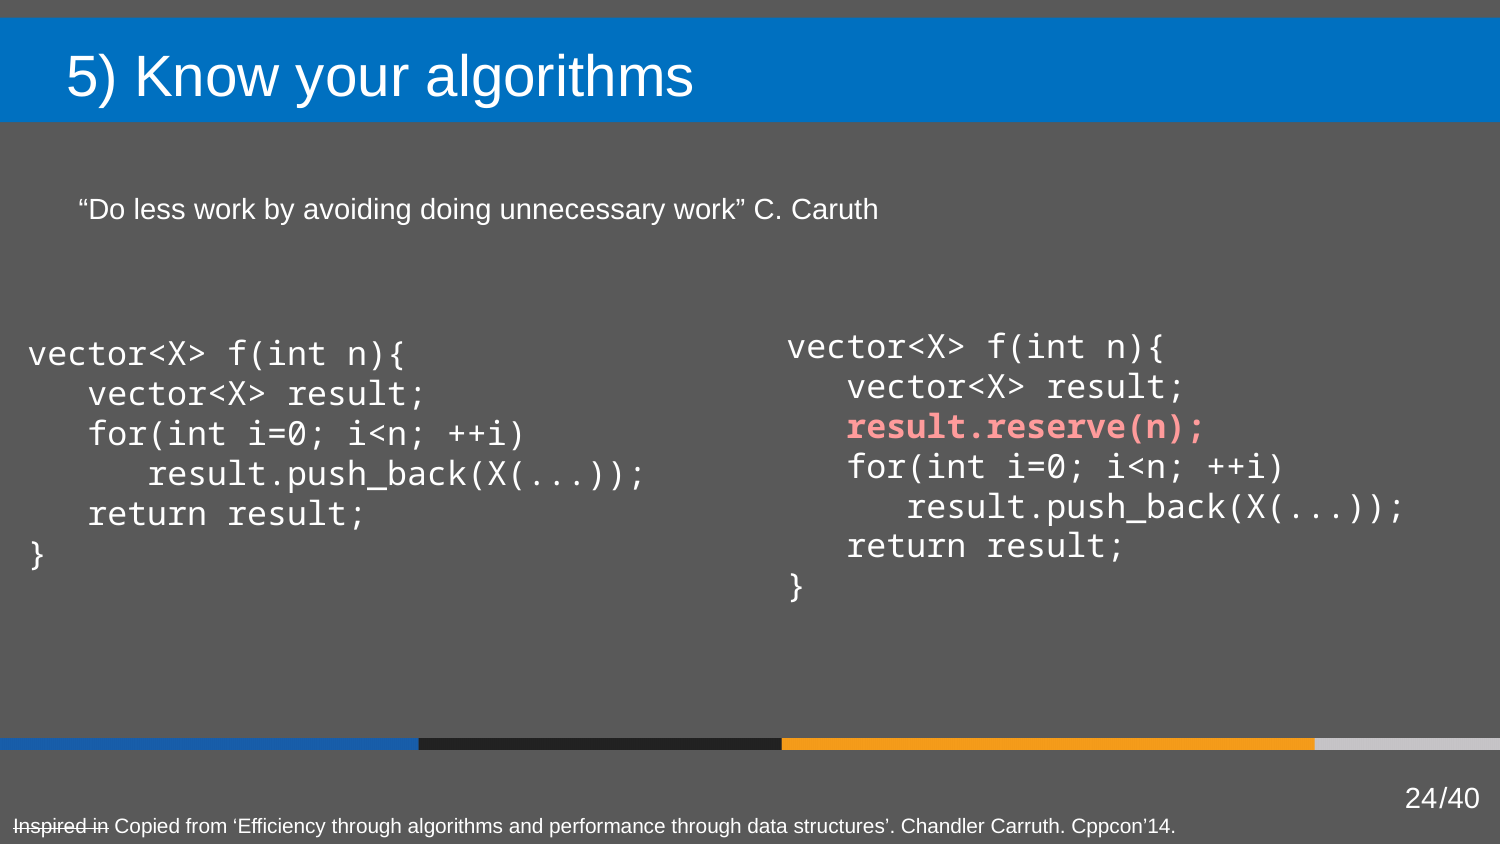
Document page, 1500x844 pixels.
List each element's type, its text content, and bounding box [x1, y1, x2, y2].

text_box [0, 0, 1500, 17]
slide_number 24 [1389, 764, 1424, 830]
text_box [0, 123, 1500, 738]
picture [0, 738, 1500, 750]
text_box “Do less work by avoiding doing unnecessary work” C. Caruth [63, 174, 1158, 242]
list vector<X> f(int n){ vector<X> result; result.reserve(n); for(int i=0; i<n; ++i) result.push_back(X(...)); return result; } [771, 270, 1442, 605]
text_box [0, 17, 1500, 123]
title 5) Know your algorithms [51, 23, 1449, 117]
text_box /40 [1424, 764, 1500, 830]
text_box vector<X> f(int n){ vector<X> result; for(int i=0; i<n; ++i) result.push_back(X(...)); return result; } [12, 277, 683, 662]
text_box Inspired in Copied from ‘Efficiency through algorithms and performance through data structures’. Chandler Carruth. Cppcon’14. [0, 798, 1283, 844]
